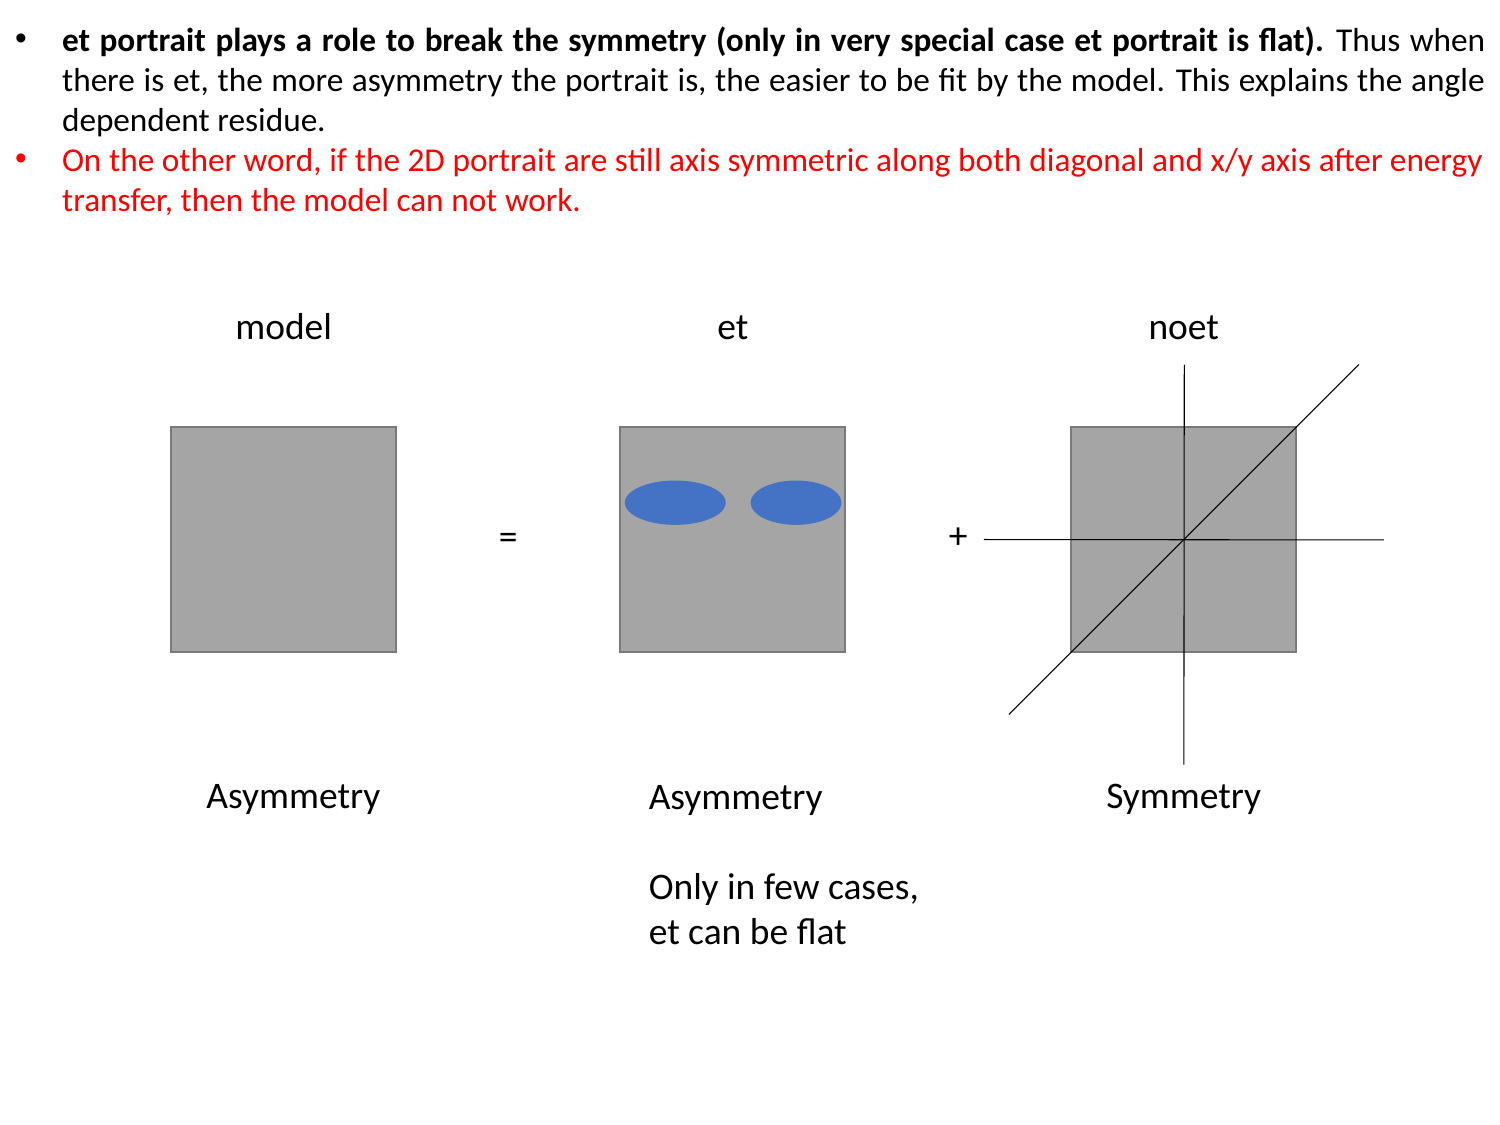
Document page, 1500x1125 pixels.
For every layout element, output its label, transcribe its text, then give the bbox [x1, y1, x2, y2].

text_box + [934, 503, 983, 564]
text_box model [220, 294, 348, 355]
text_box [623, 479, 727, 526]
text_box et portrait plays a role to break the symmetry (only in very special case et portrait is flat). Thus when there is et, the more asymmetry the portrait is, the easier to be fit by the model. This explains the angle dependent residue. On the other word, if the 2D portrait are still axis symmetric along both diagonal and x/y axis after energy transfer, then the model can not work. [0, 10, 1500, 226]
text_box Asymmetry [191, 763, 396, 824]
text_box = [484, 504, 533, 565]
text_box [1008, 364, 1359, 539]
text_box [749, 479, 843, 526]
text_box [1008, 565, 1359, 715]
text_box et [702, 294, 764, 355]
text_box [619, 426, 846, 653]
text_box [170, 426, 397, 653]
text_box Symmetry [1091, 763, 1277, 824]
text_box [1008, 540, 1359, 564]
text_box Asymmetry Only in few cases, et can be flat [633, 764, 943, 960]
text_box noet [1133, 294, 1234, 355]
